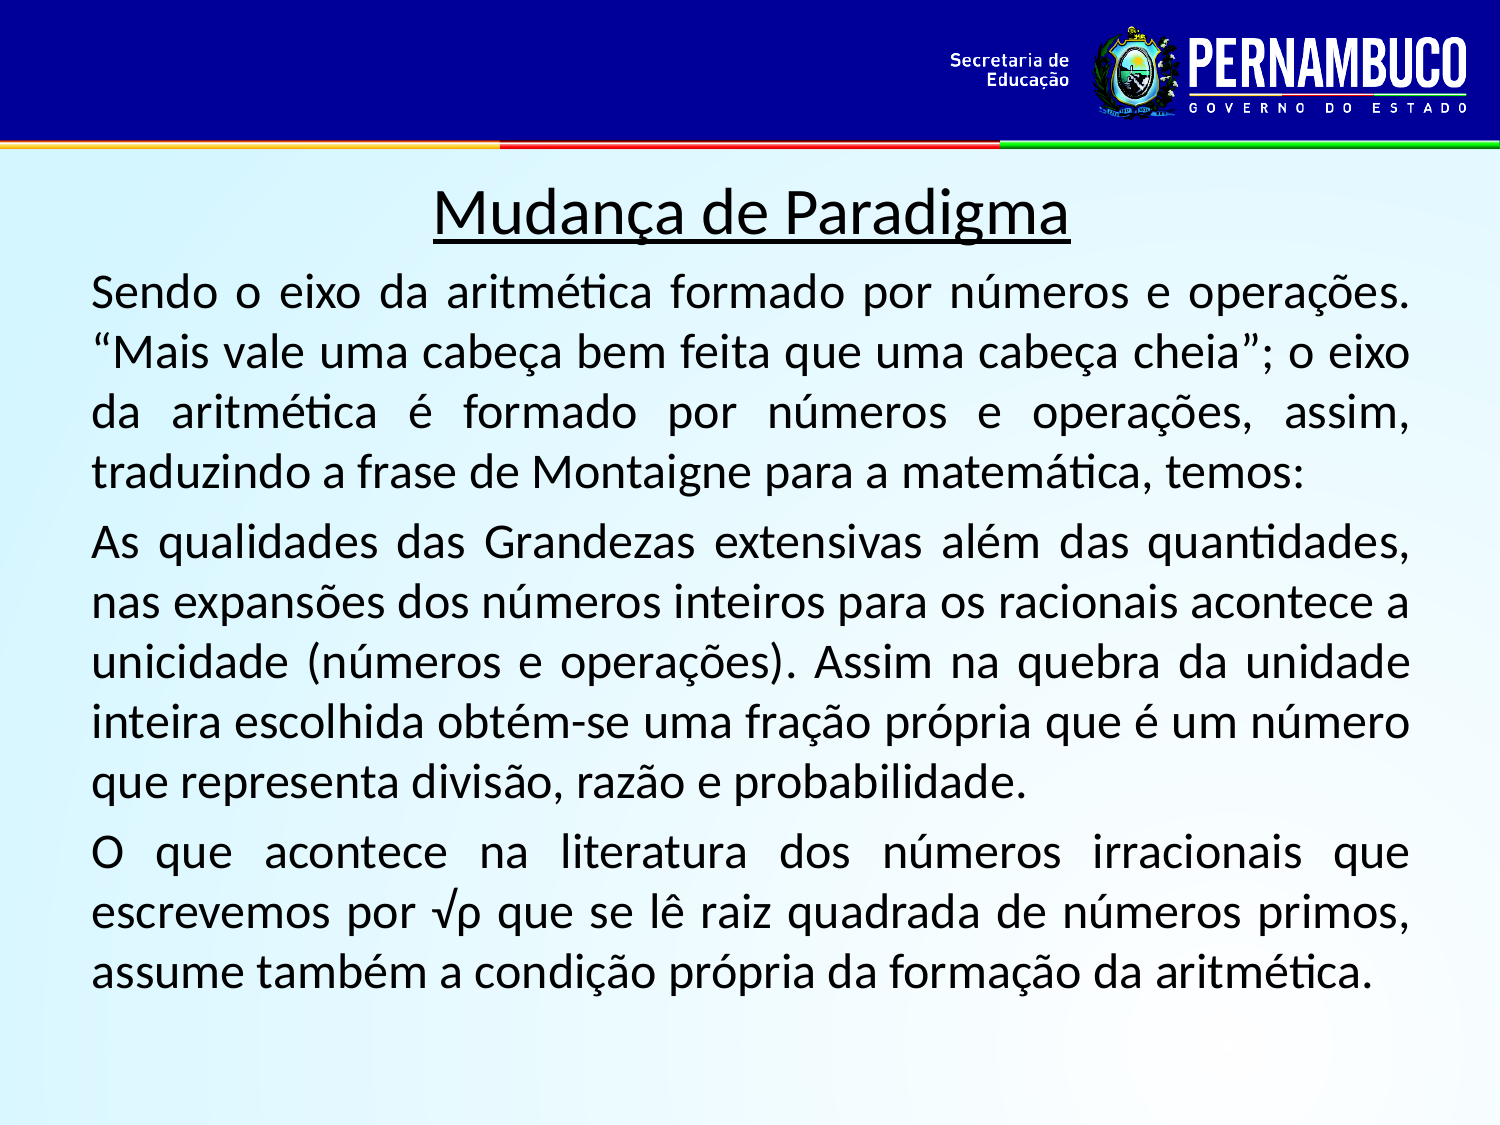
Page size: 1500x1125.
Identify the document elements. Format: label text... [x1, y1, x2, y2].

text_box Mudança de Paradigma Sendo o eixo da aritmética formado por números e operações. “Mais vale uma cabeça bem feita que uma cabeça cheia”; o eixo da aritmética é formado por números e operações, assim, traduzindo a frase de Montaigne para a matemática, temos: As qualidades das Grandezas extensivas além das quantidades, nas expansões dos números inteiros para os racionais acontece a unicidade (números e operações). Assim na quebra da unidade inteira escolhida obtém-se uma fração própria que é um número que representa divisão, razão e probabilidade. O que acontece na literatura dos números irracionais que escrevemos por √ρ que se lê raiz quadrada de números primos, assume também a condição própria da formação da aritmética. [76, 160, 1427, 1114]
picture [0, 0, 1500, 1125]
